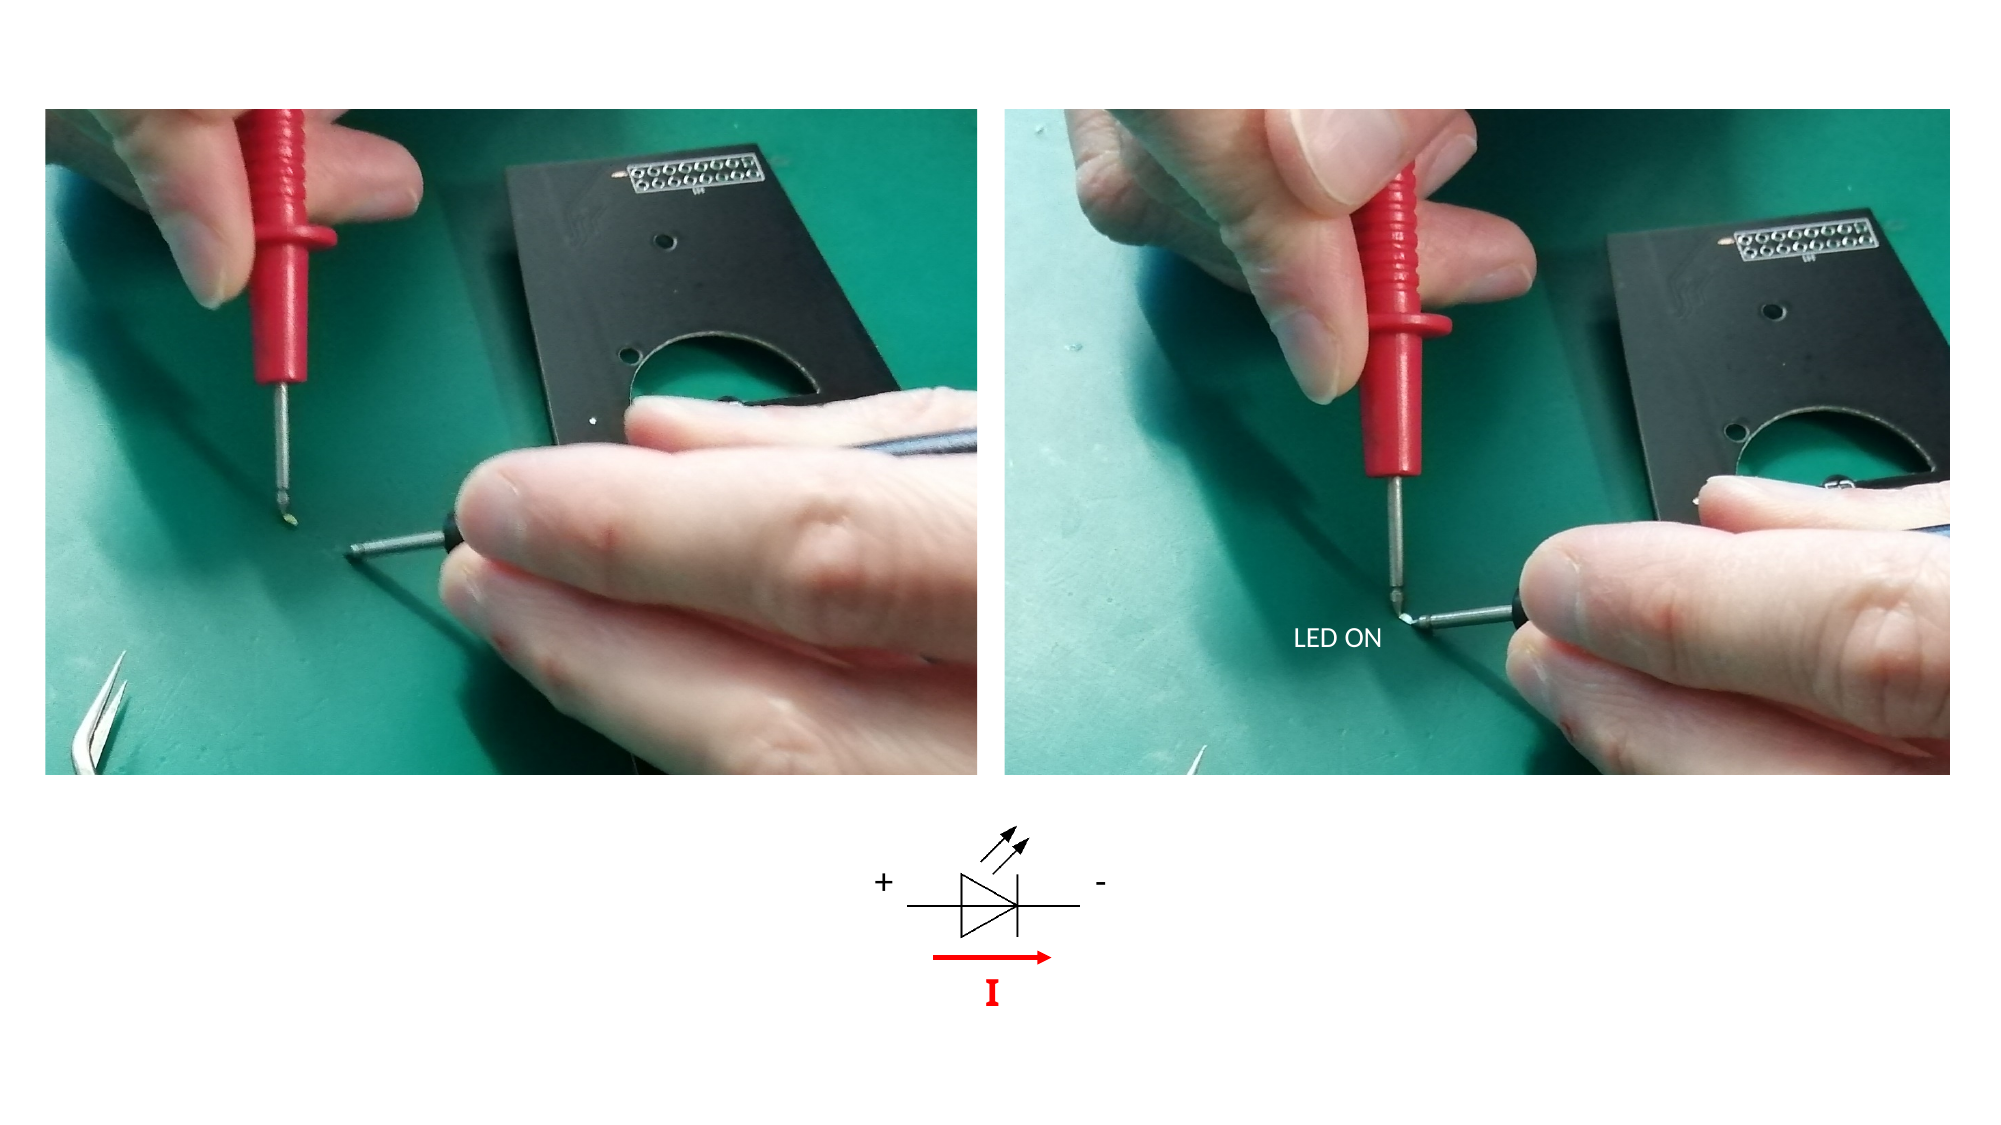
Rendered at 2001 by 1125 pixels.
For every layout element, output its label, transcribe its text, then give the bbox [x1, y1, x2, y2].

text_box - [1085, 849, 1136, 910]
text_box + [849, 849, 899, 910]
text_box I [950, 961, 1035, 1021]
picture [1004, 108, 1950, 775]
picture [899, 818, 1085, 943]
picture [45, 108, 978, 775]
